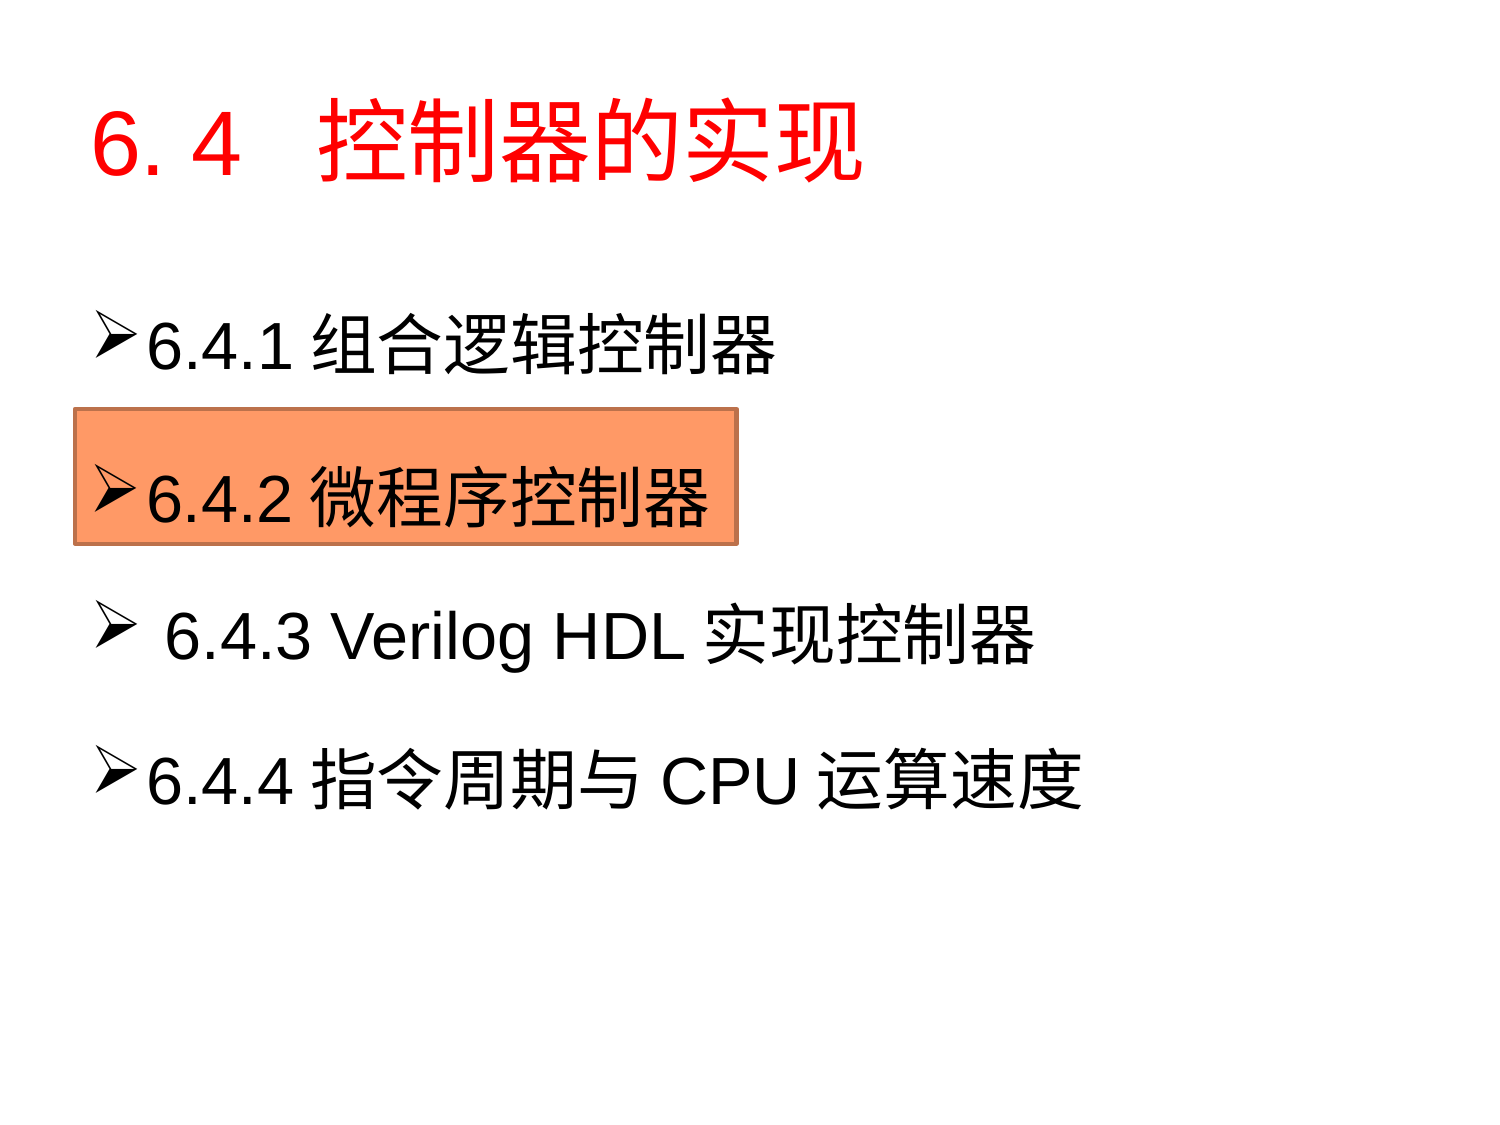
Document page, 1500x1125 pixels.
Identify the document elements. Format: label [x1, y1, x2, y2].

list [72, 252, 1428, 1008]
text_box [73, 407, 739, 546]
title [75, 45, 1425, 233]
